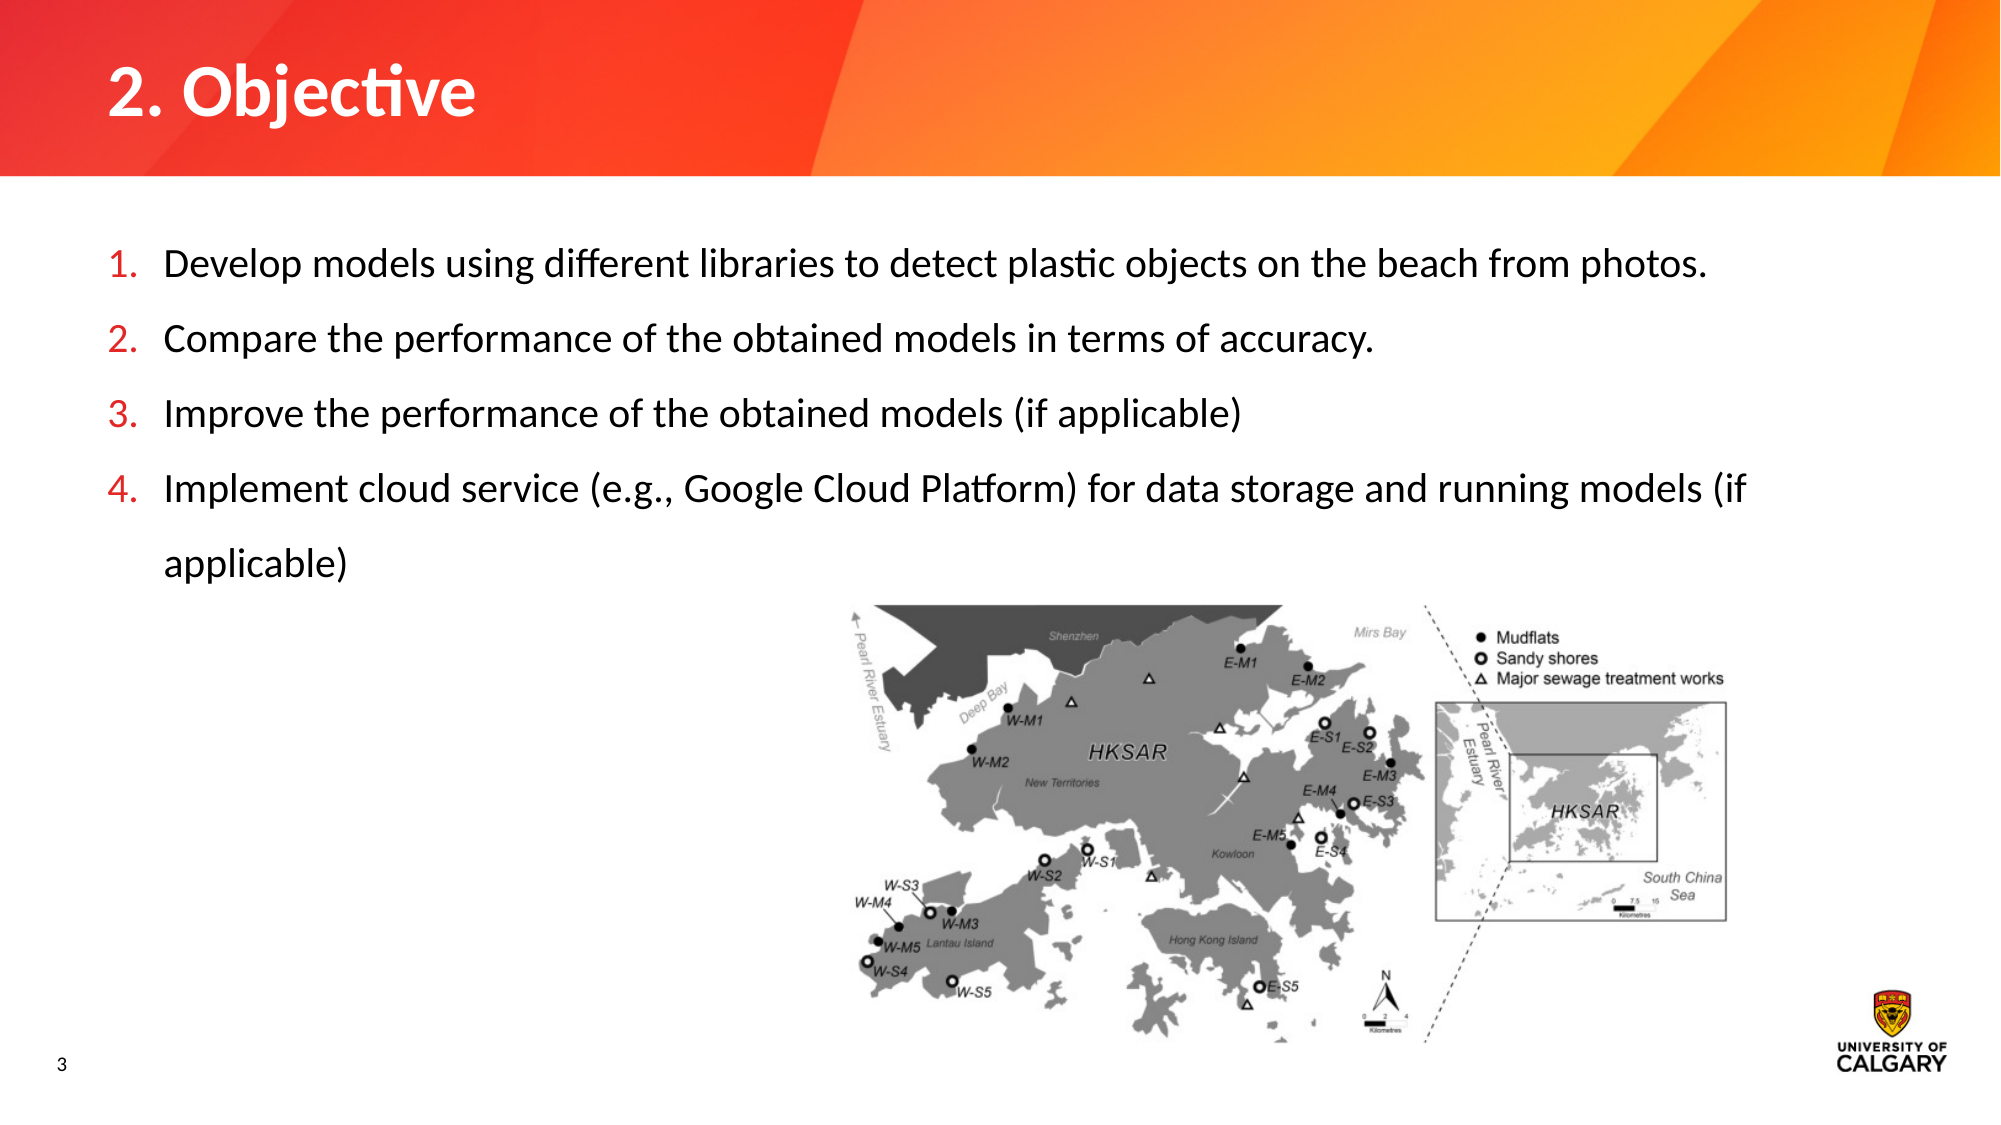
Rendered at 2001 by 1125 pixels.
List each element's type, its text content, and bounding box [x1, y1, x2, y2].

slide_number 3 [41, 1043, 492, 1104]
title 2. Objective [92, 7, 1818, 176]
list Develop models using different libraries to detect plastic objects on the beach from photos. Compare the performance of the obtained models in terms of accuracy. Improve the performance of the obtained models (if applicable) Implement cloud service (e.g., Google Cloud Platform) for data storage and running models (if applicable) [92, 176, 1946, 620]
picture [0, 0, 2001, 1125]
